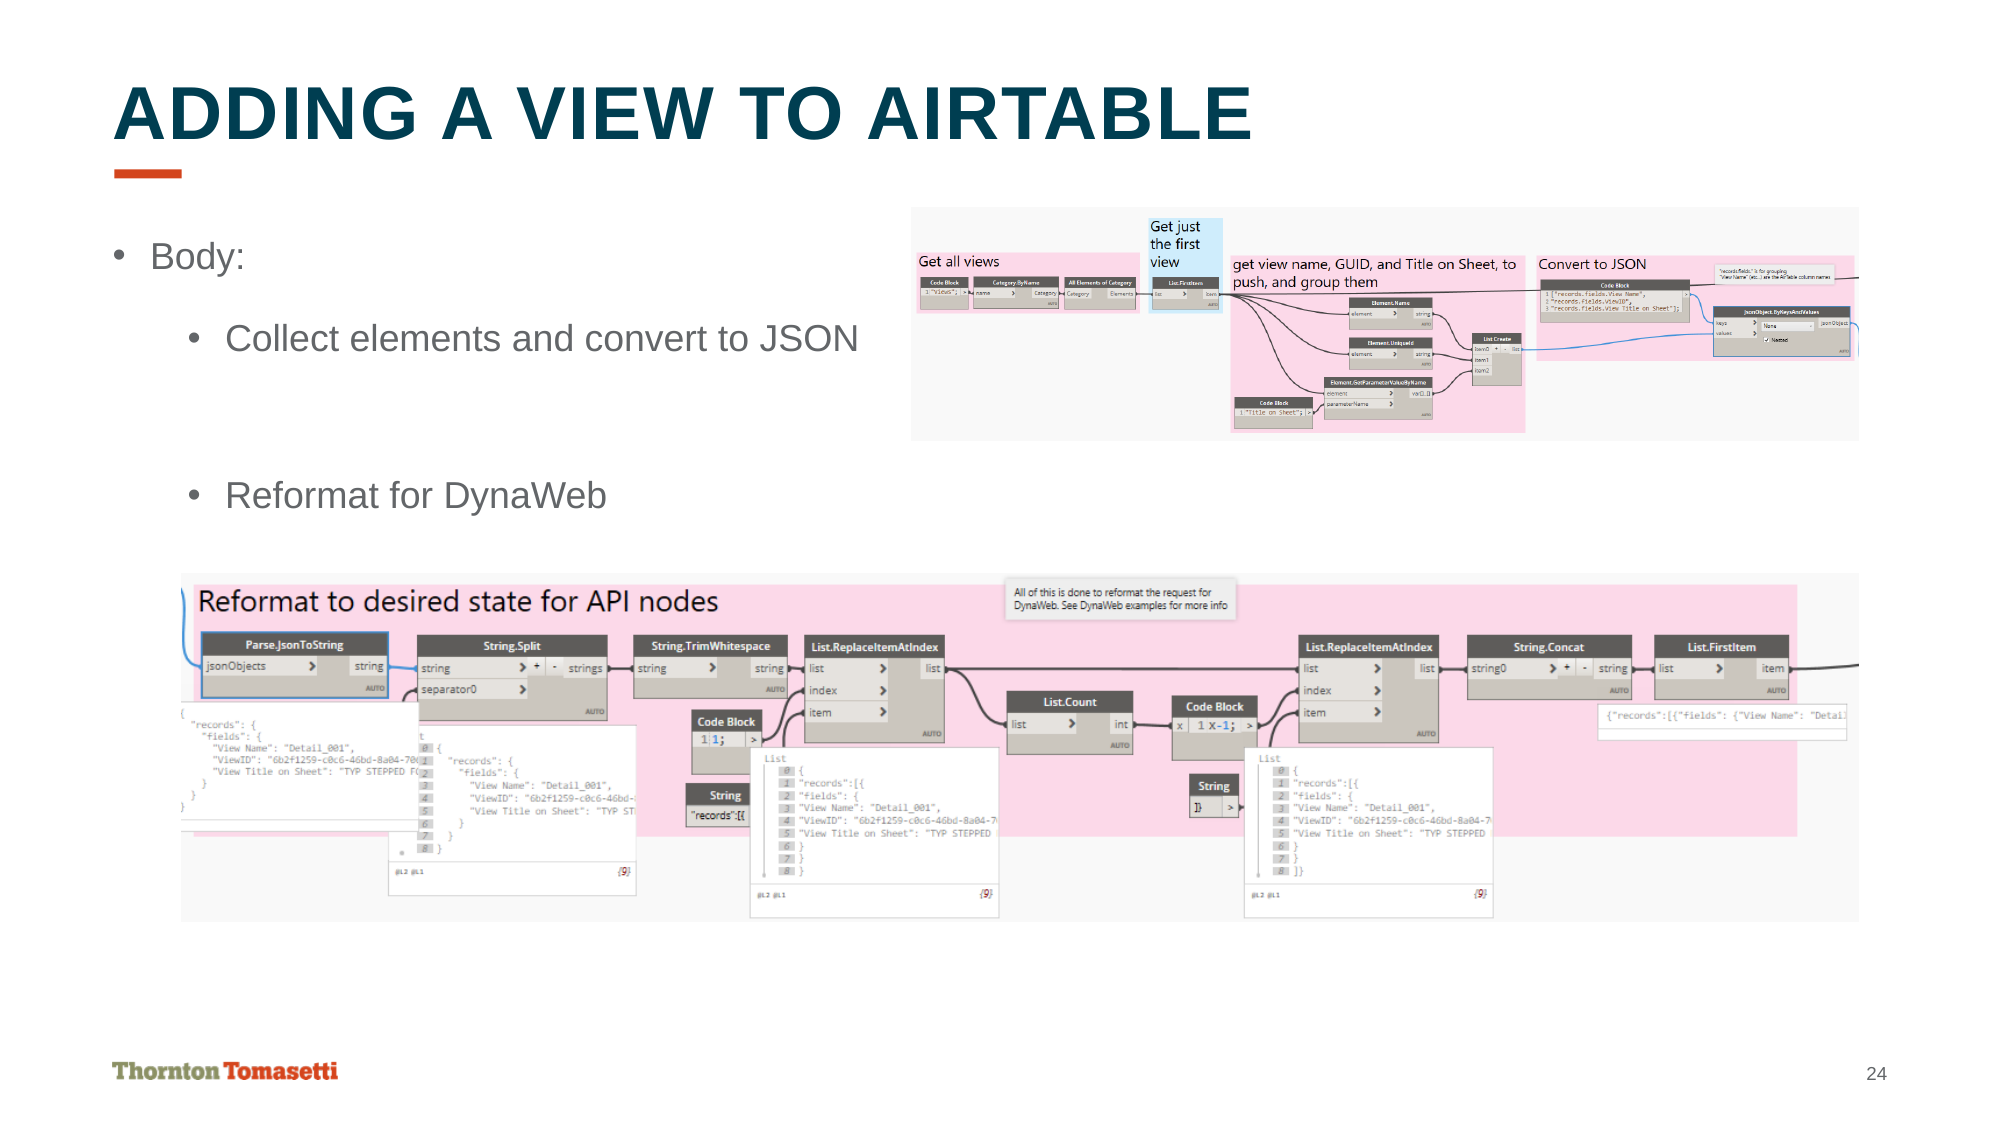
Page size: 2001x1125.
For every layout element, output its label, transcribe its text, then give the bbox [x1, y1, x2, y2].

picture [181, 573, 1859, 922]
text_box [113, 168, 183, 179]
picture [112, 1061, 338, 1080]
title Adding A View to AirTable [112, 75, 1888, 170]
list Body: Collect elements and convert to JSON Reformat for DynaWeb [112, 231, 1888, 951]
picture [911, 207, 1859, 442]
slide_number 24 [1831, 1042, 1888, 1103]
